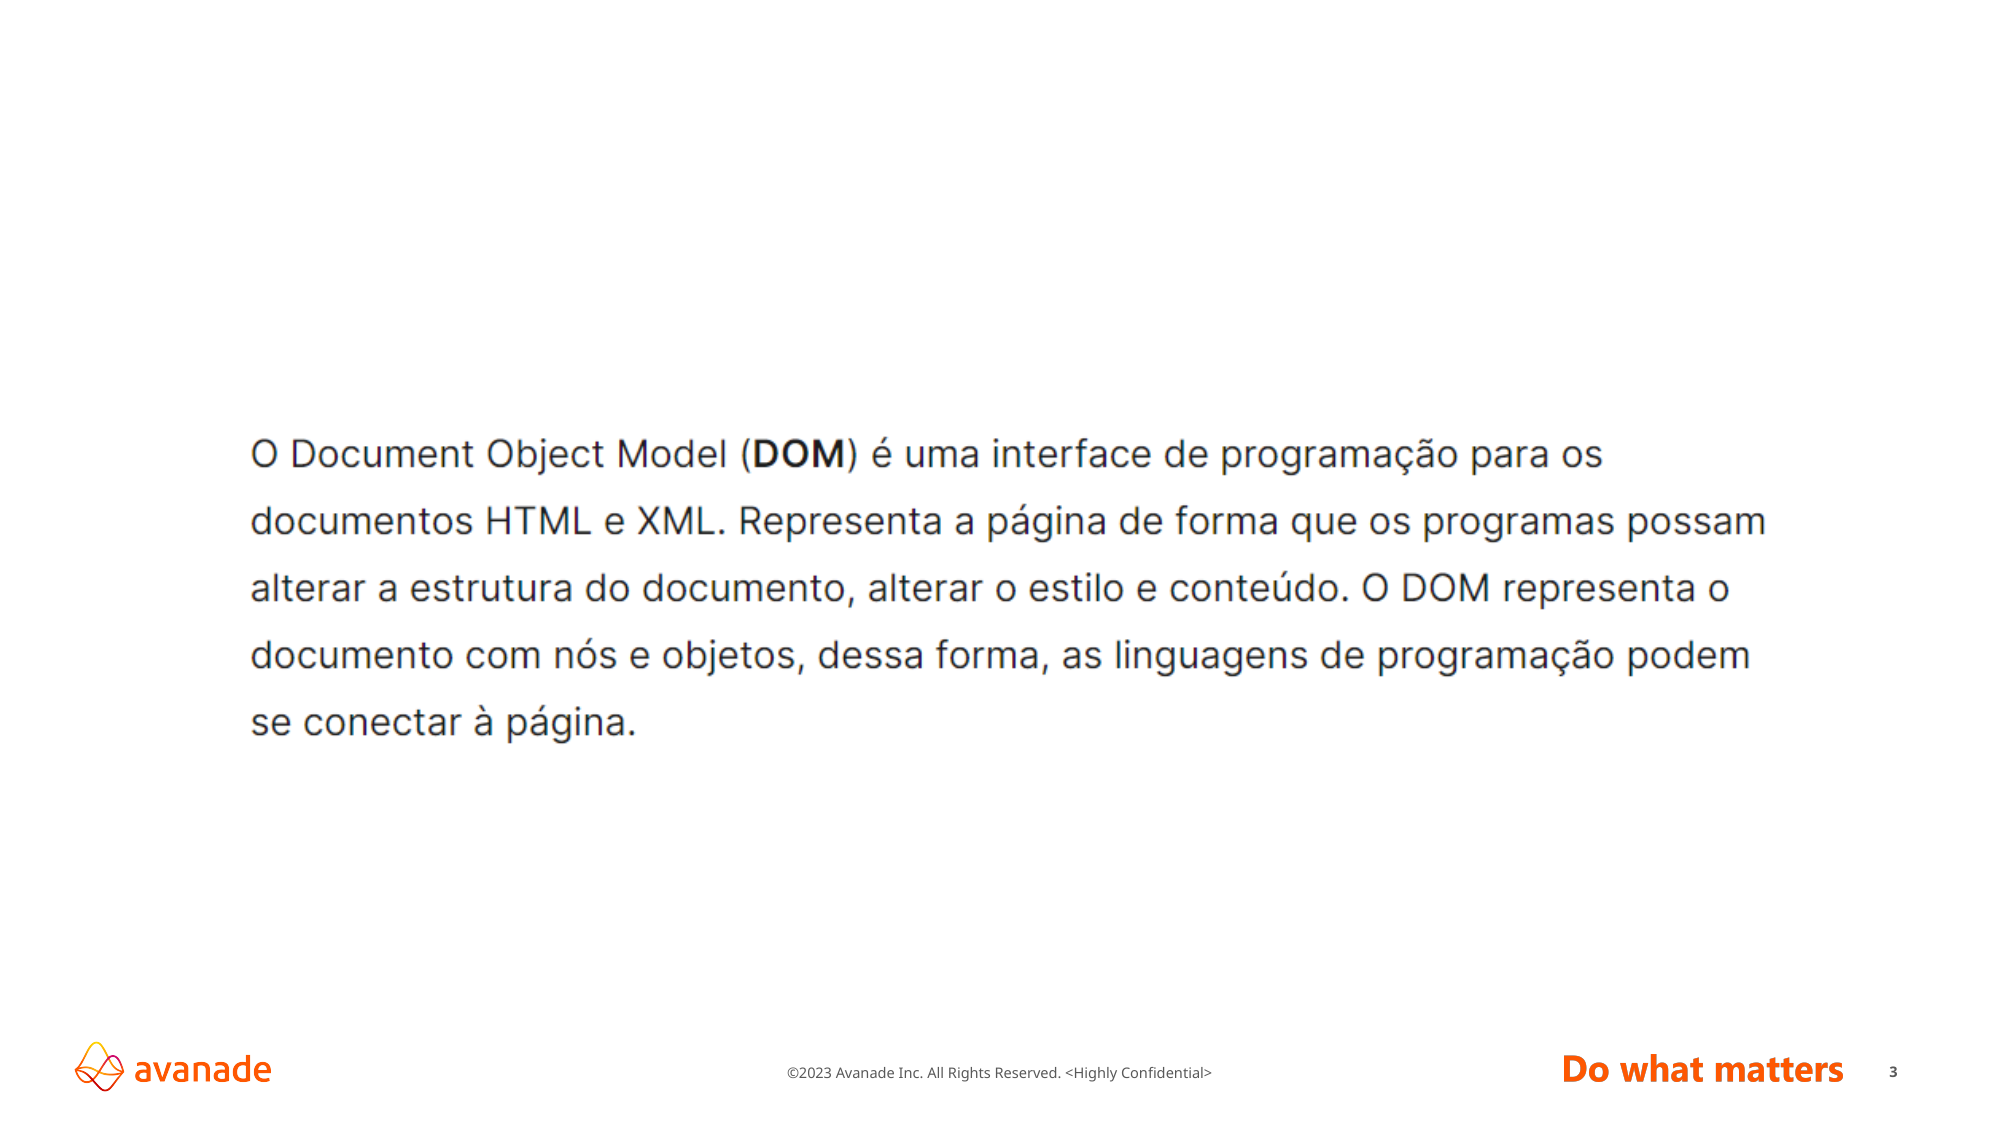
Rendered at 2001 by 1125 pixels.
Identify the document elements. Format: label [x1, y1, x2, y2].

picture [1564, 1054, 1843, 1082]
list [198, 394, 1833, 777]
picture [54, 1021, 300, 1112]
